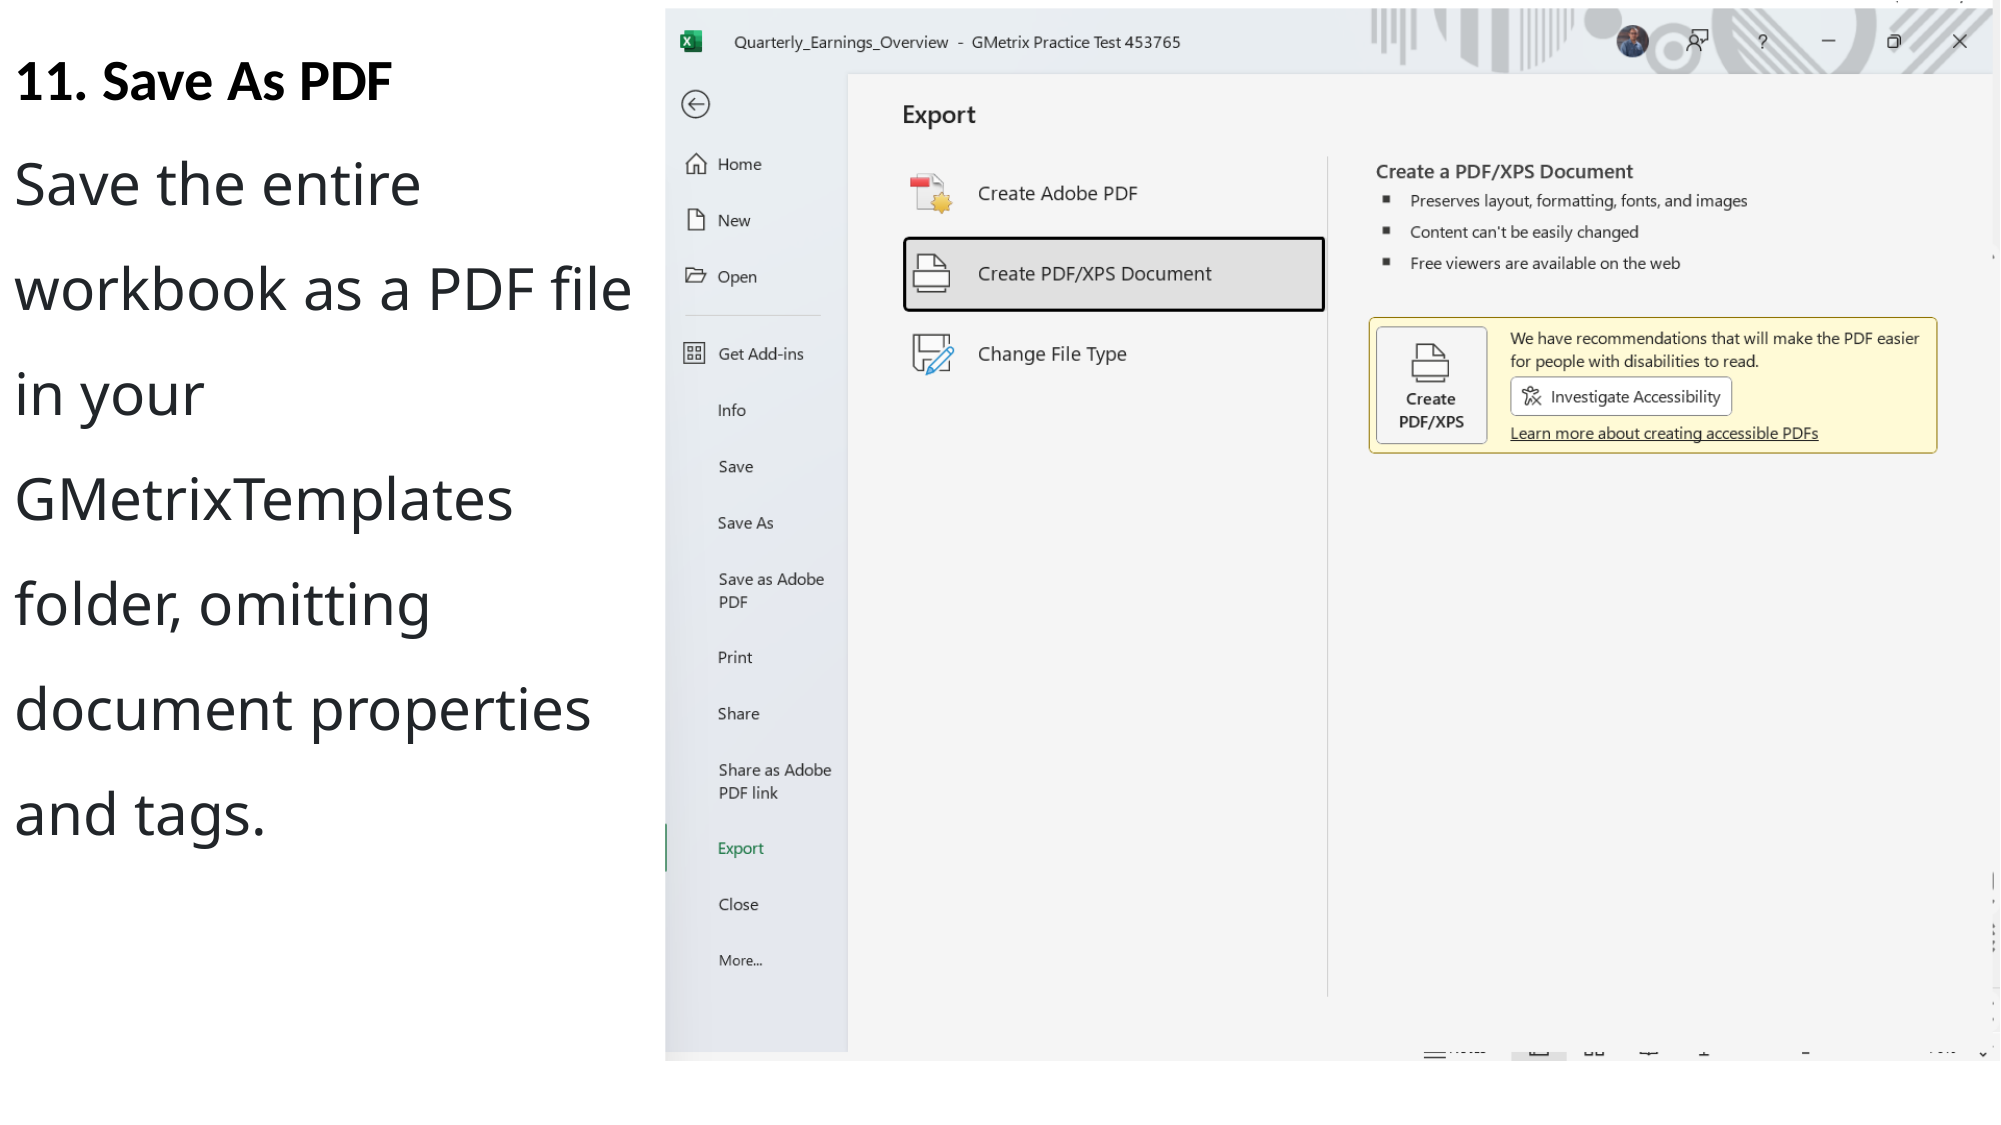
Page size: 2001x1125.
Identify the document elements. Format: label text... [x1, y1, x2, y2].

text_box 11. Save As PDF Save the entire workbook as a PDF file in your GMetrixTemplates folder, omitting document properties and tags. [0, 0, 664, 855]
picture [664, 0, 2000, 1061]
